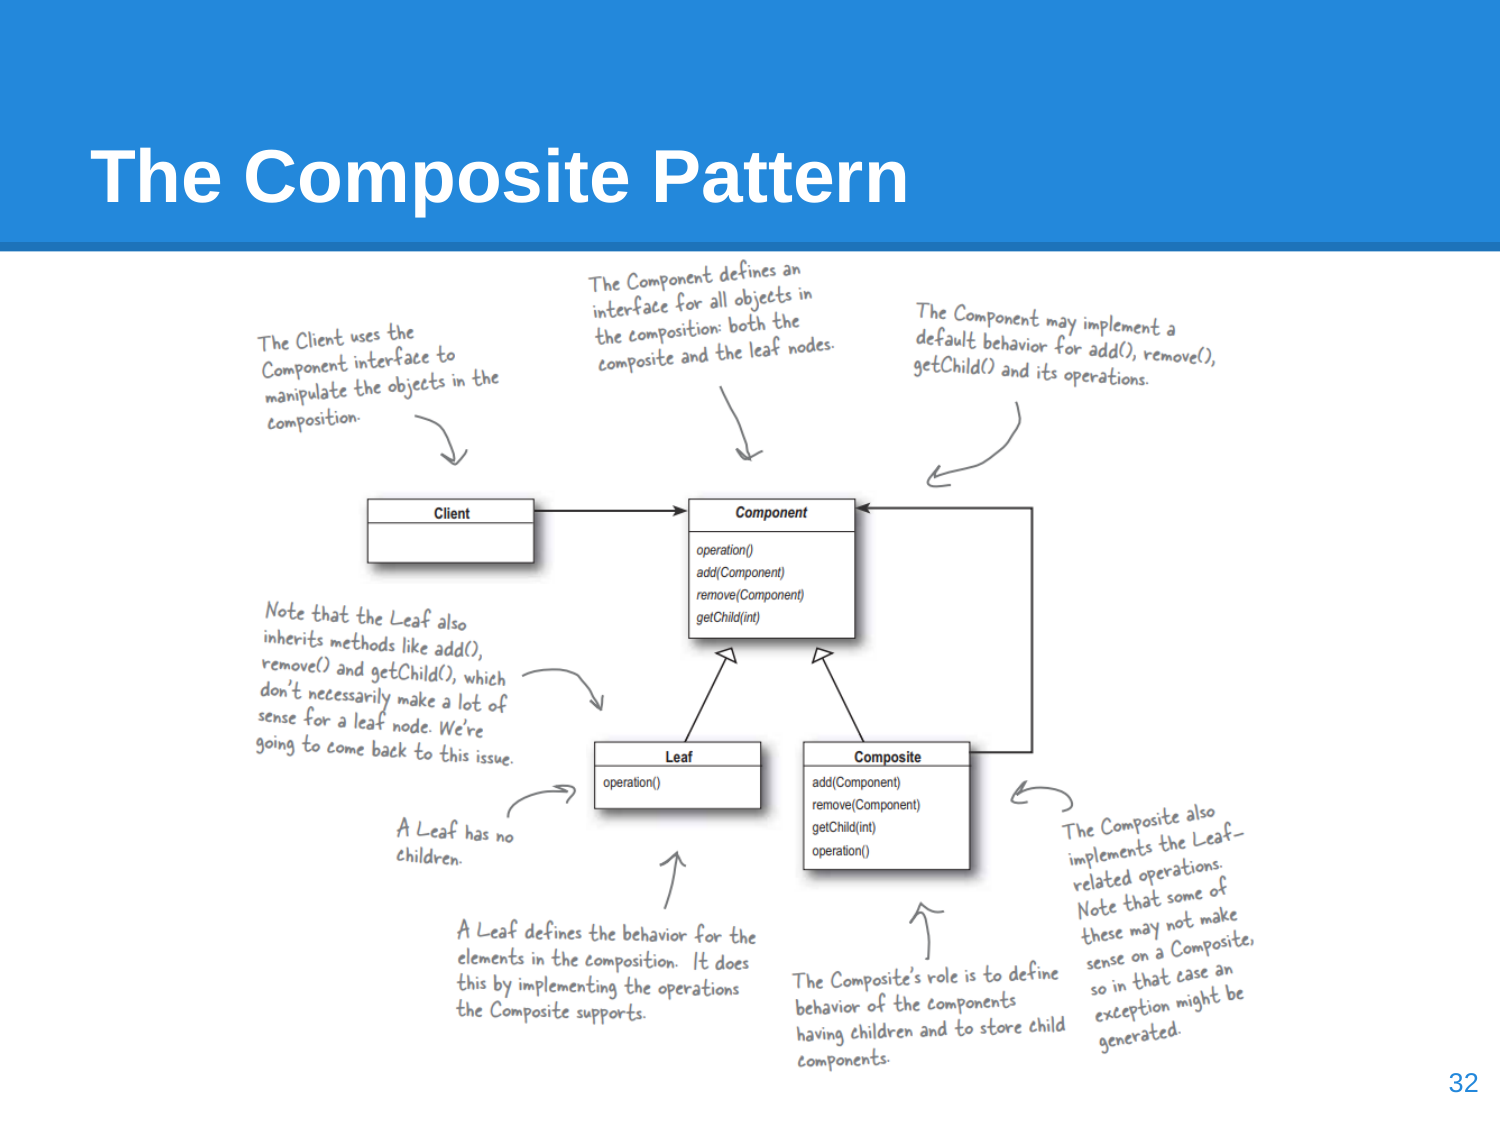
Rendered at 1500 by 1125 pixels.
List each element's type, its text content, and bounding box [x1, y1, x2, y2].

title The Composite Pattern [75, 45, 1425, 233]
slide_number ‹#› [1403, 1038, 1494, 1125]
picture [225, 255, 1275, 1099]
